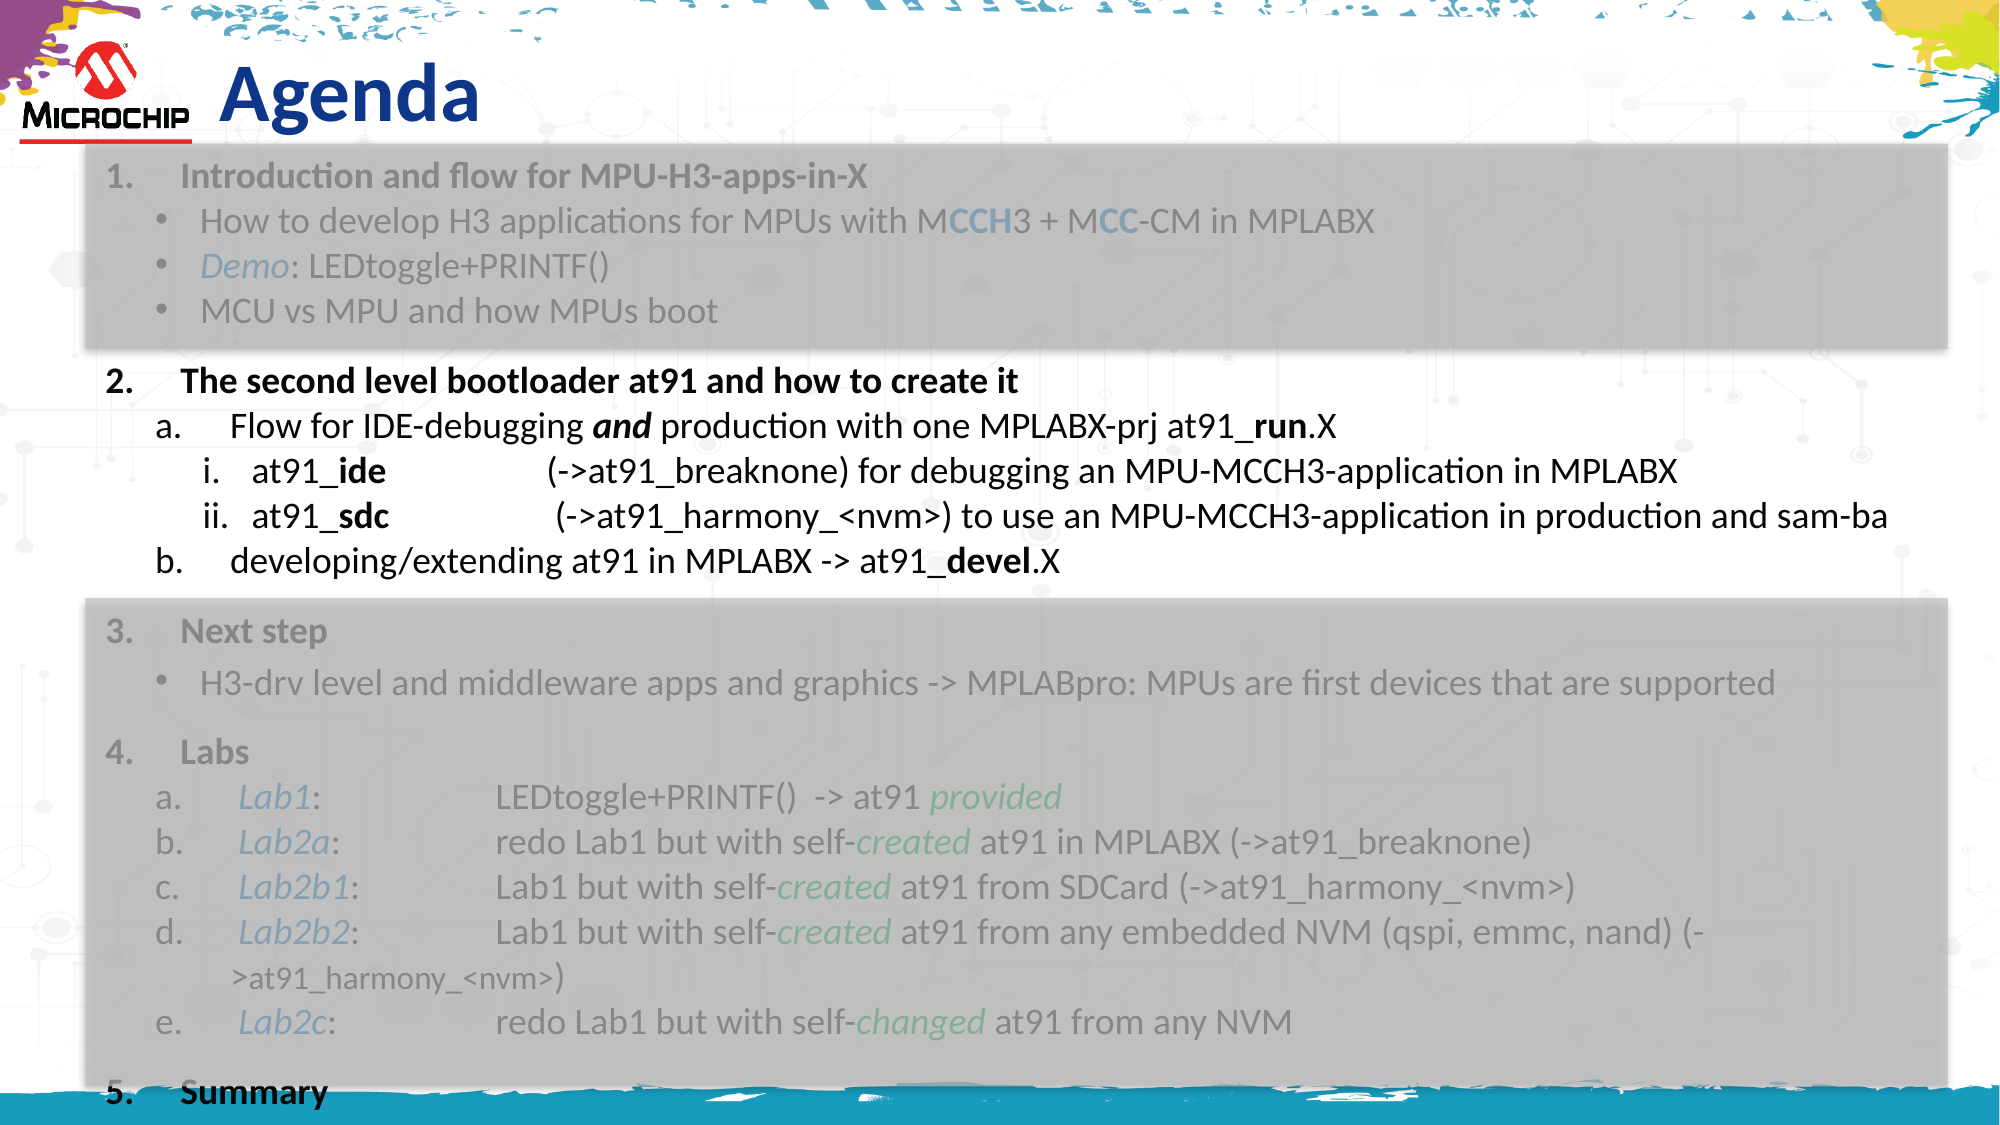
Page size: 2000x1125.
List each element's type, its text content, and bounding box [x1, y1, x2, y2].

text_box [85, 143, 1949, 350]
list Introduction and flow for MPU-H3-apps-in-X How to develop H3 applications for MPUs with MCCH3 + MCC-CM in MPLABX Demo: LEDtoggle+PRINTF() MCU vs MPU and how MPUs boot The second level bootloader at91 and how to create it Flow for IDE-debugging and production with one MPLABX-prj at91_run.X at91_ide (->at91_breaknone) for debugging an MPU-MCCH3-application in MPLABX at91_sdc (->at91_harmony_<nvm>) to use an MPU-MCCH3-application in production and sam-ba developing/extending at91 in MPLABX -> at91_devel.X Next step H3-drv level and middleware apps and graphics -> MPLABpro: MPUs are first devices that are supported Labs Lab1: LEDtoggle+PRINTF() -> at91 provided Lab2a: redo Lab1 but with self-created at91 in MPLABX (->at91_breaknone) Lab2b1: Lab1 but with self-created at91 from SDCard (->at91_harmony_<nvm>) Lab2b2: Lab1 but with self-created at91 from any embedded NVM (qspi, emmc, nand) (->at91_harmony_<nvm>) Lab2c: redo Lab1 but with self-changed at91 from any NVM Summary [85, 141, 1981, 1123]
title Agenda [200, 28, 1822, 132]
text_box [85, 597, 1949, 1087]
picture [0, 0, 2000, 1125]
